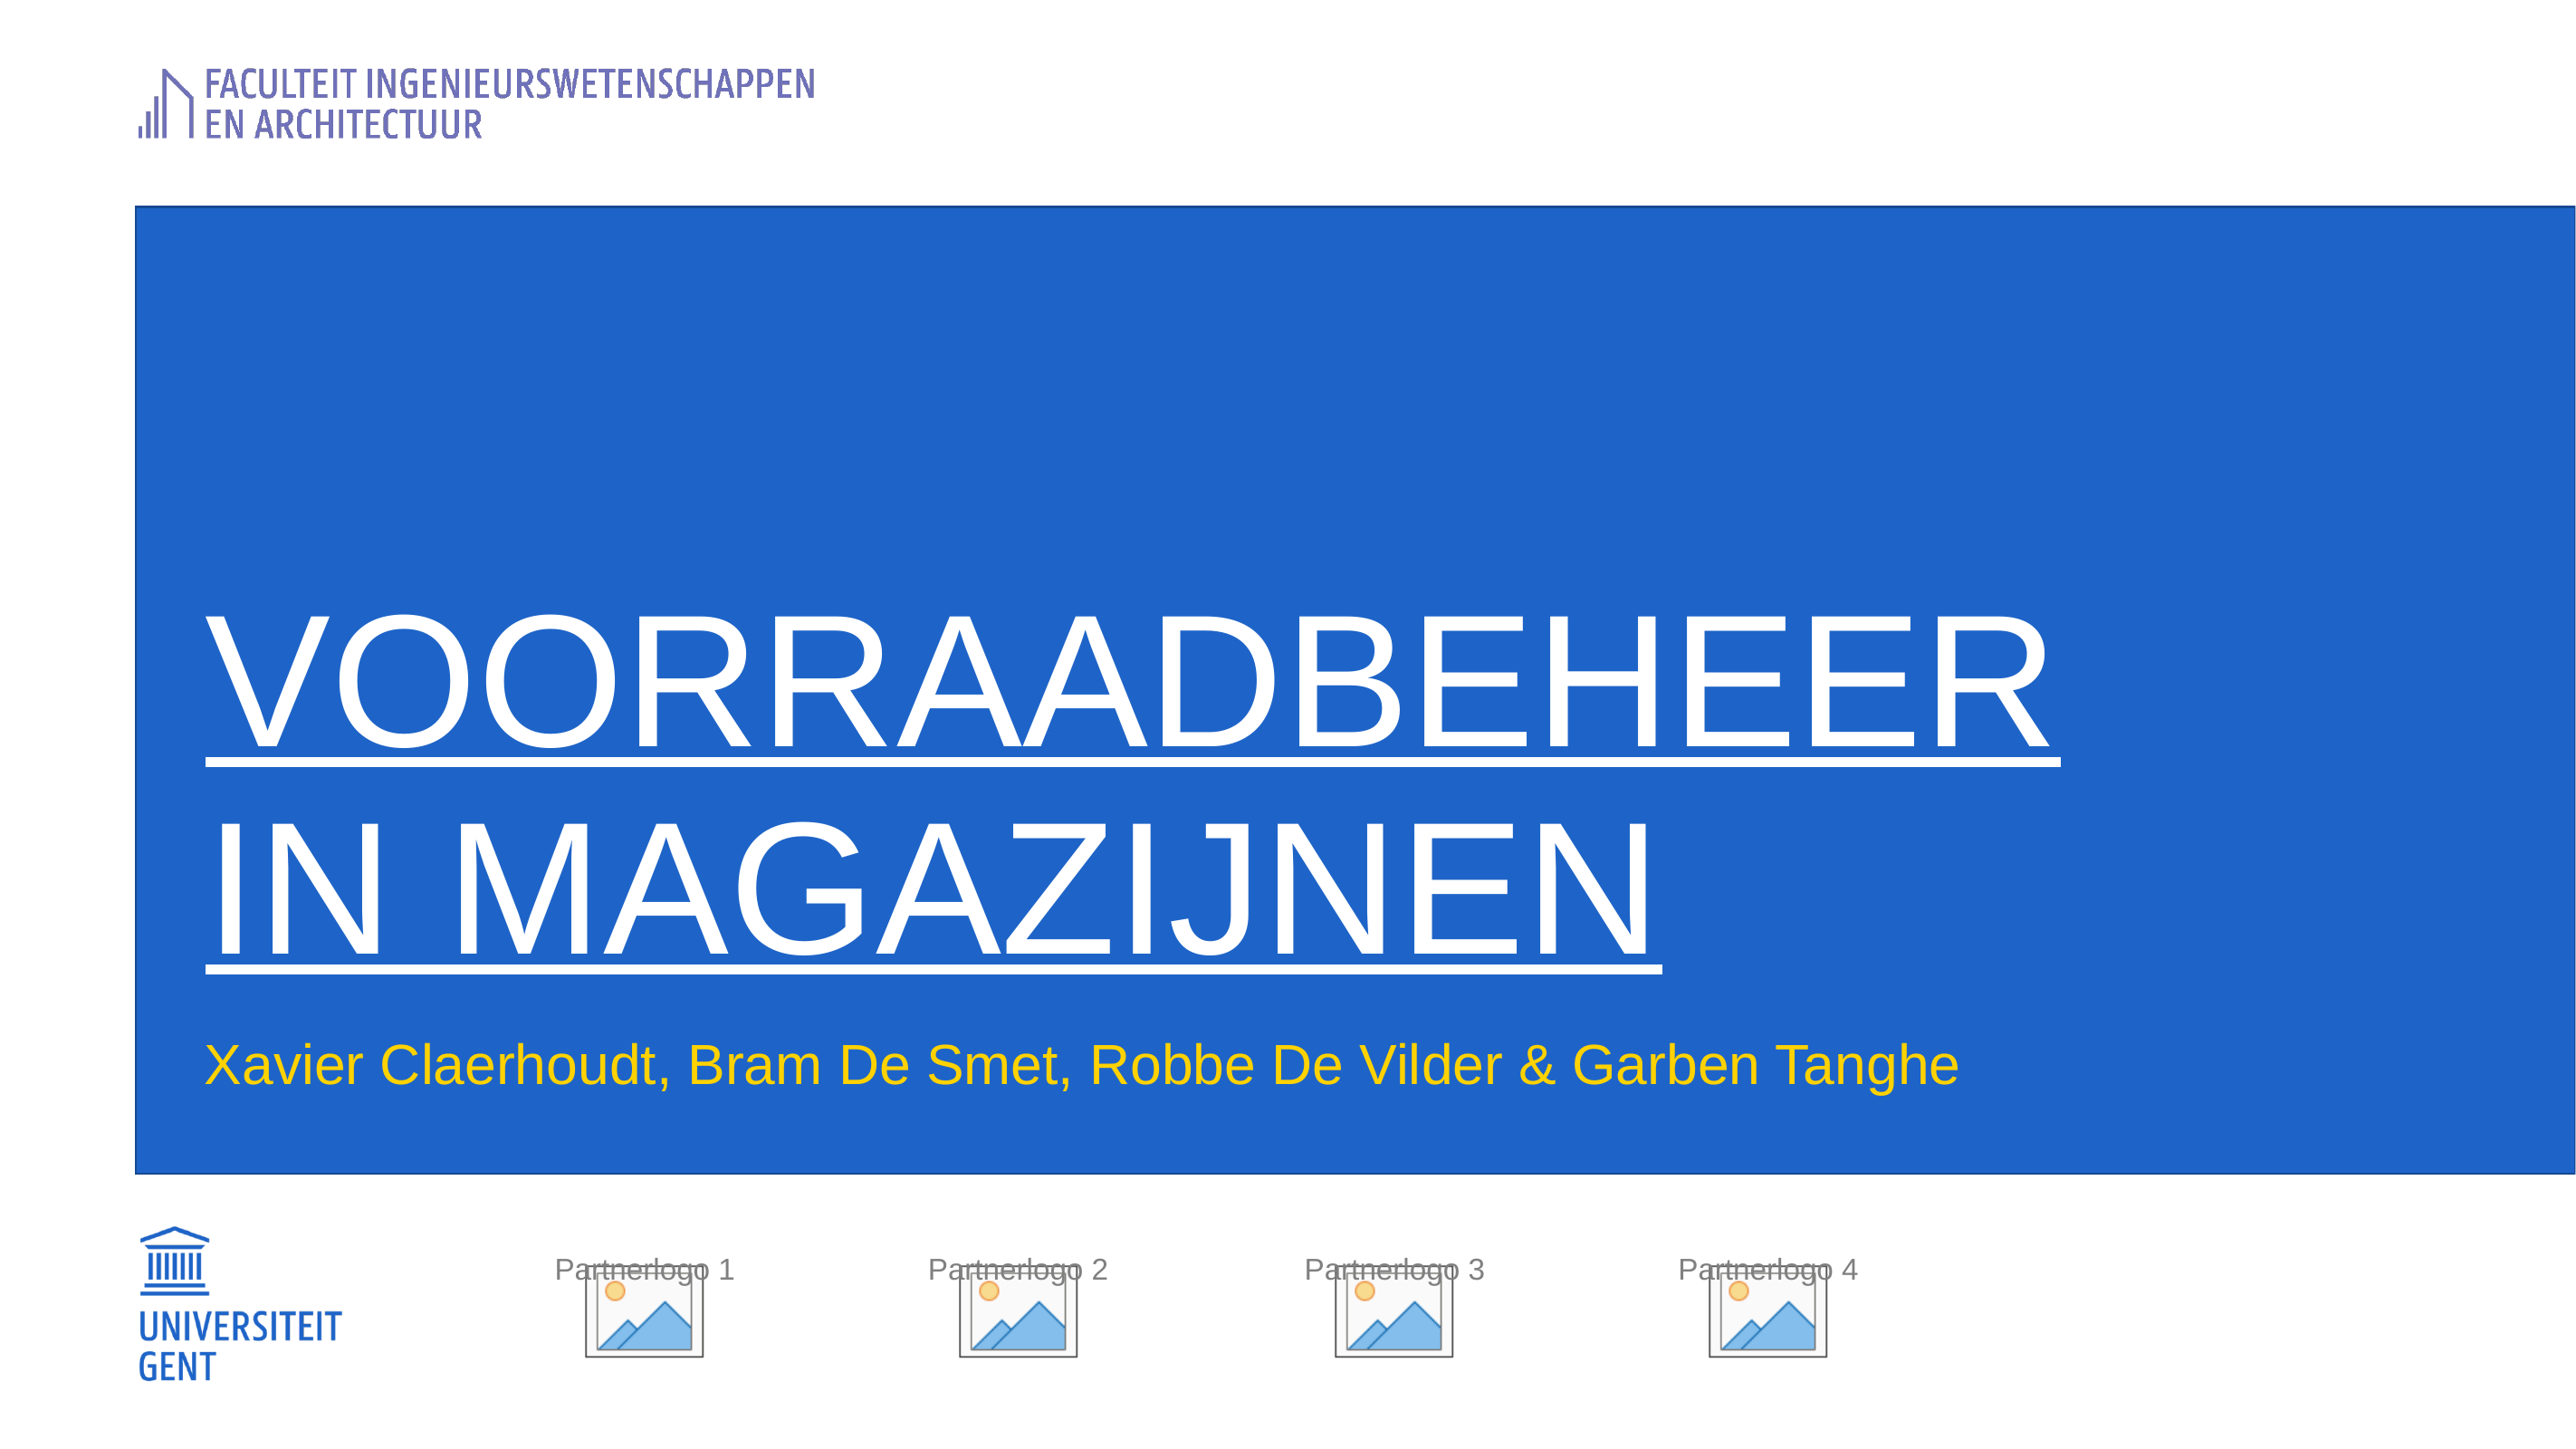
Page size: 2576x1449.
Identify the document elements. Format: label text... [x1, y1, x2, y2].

picture [72, 1174, 415, 1449]
picture [474, 1243, 815, 1381]
picture [848, 1243, 1189, 1381]
picture [1595, 1243, 1941, 1381]
subtitle Xavier Claerhoudt, Bram De Smet, Robbe De Vilder & Garben Tanghe [190, 1021, 2447, 1108]
picture [1221, 1243, 1567, 1381]
title Voorraadbeheer in magazijnen [191, 340, 2447, 999]
picture [69, 0, 897, 207]
